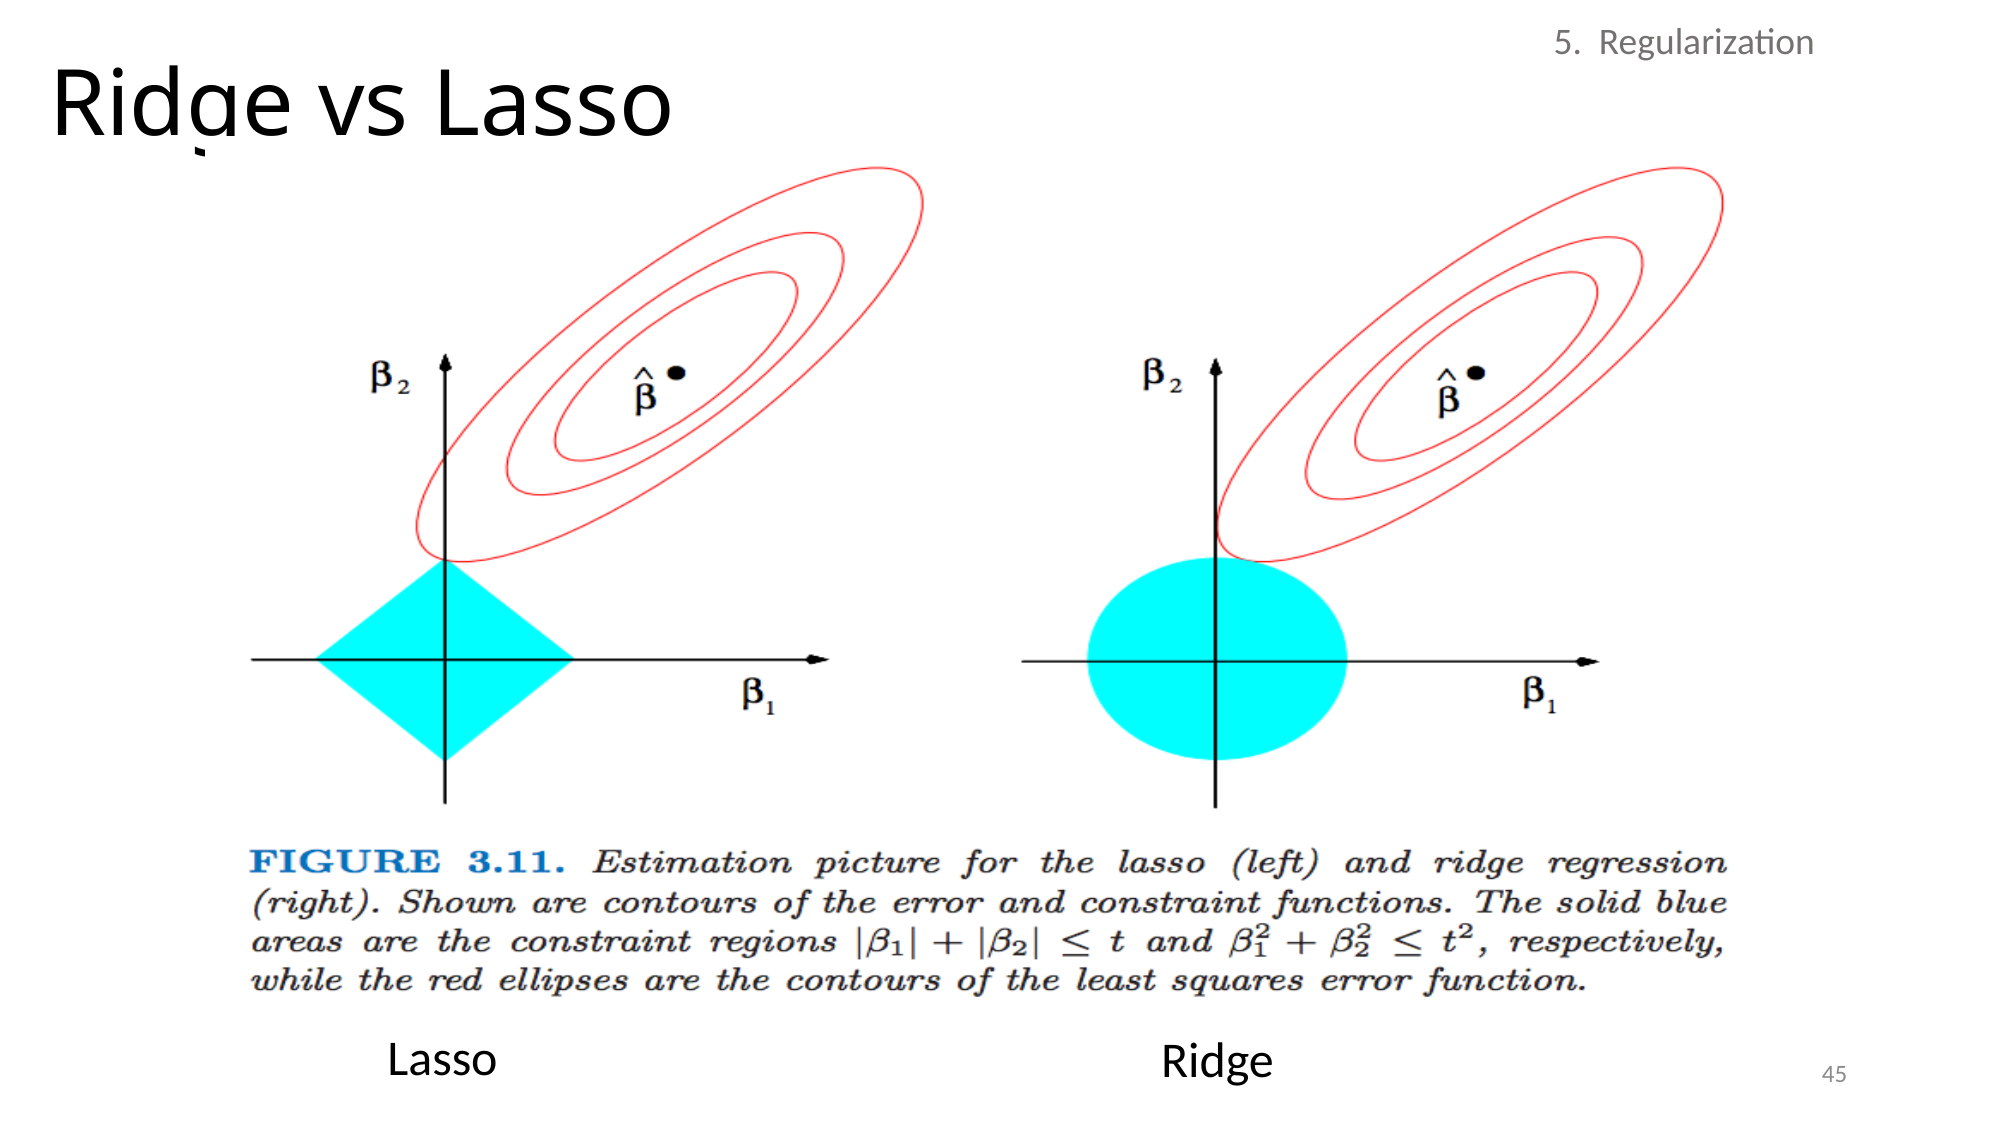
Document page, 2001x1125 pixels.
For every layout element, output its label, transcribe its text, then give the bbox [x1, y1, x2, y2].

title Ridge vs Lasso [34, 0, 1760, 215]
text_box Ridge [1146, 1020, 1324, 1095]
text_box Lasso [372, 1018, 513, 1094]
text_box 5. Regularization [1538, 10, 1831, 70]
slide_number 45 [1412, 1042, 1863, 1103]
picture [205, 136, 1795, 1013]
